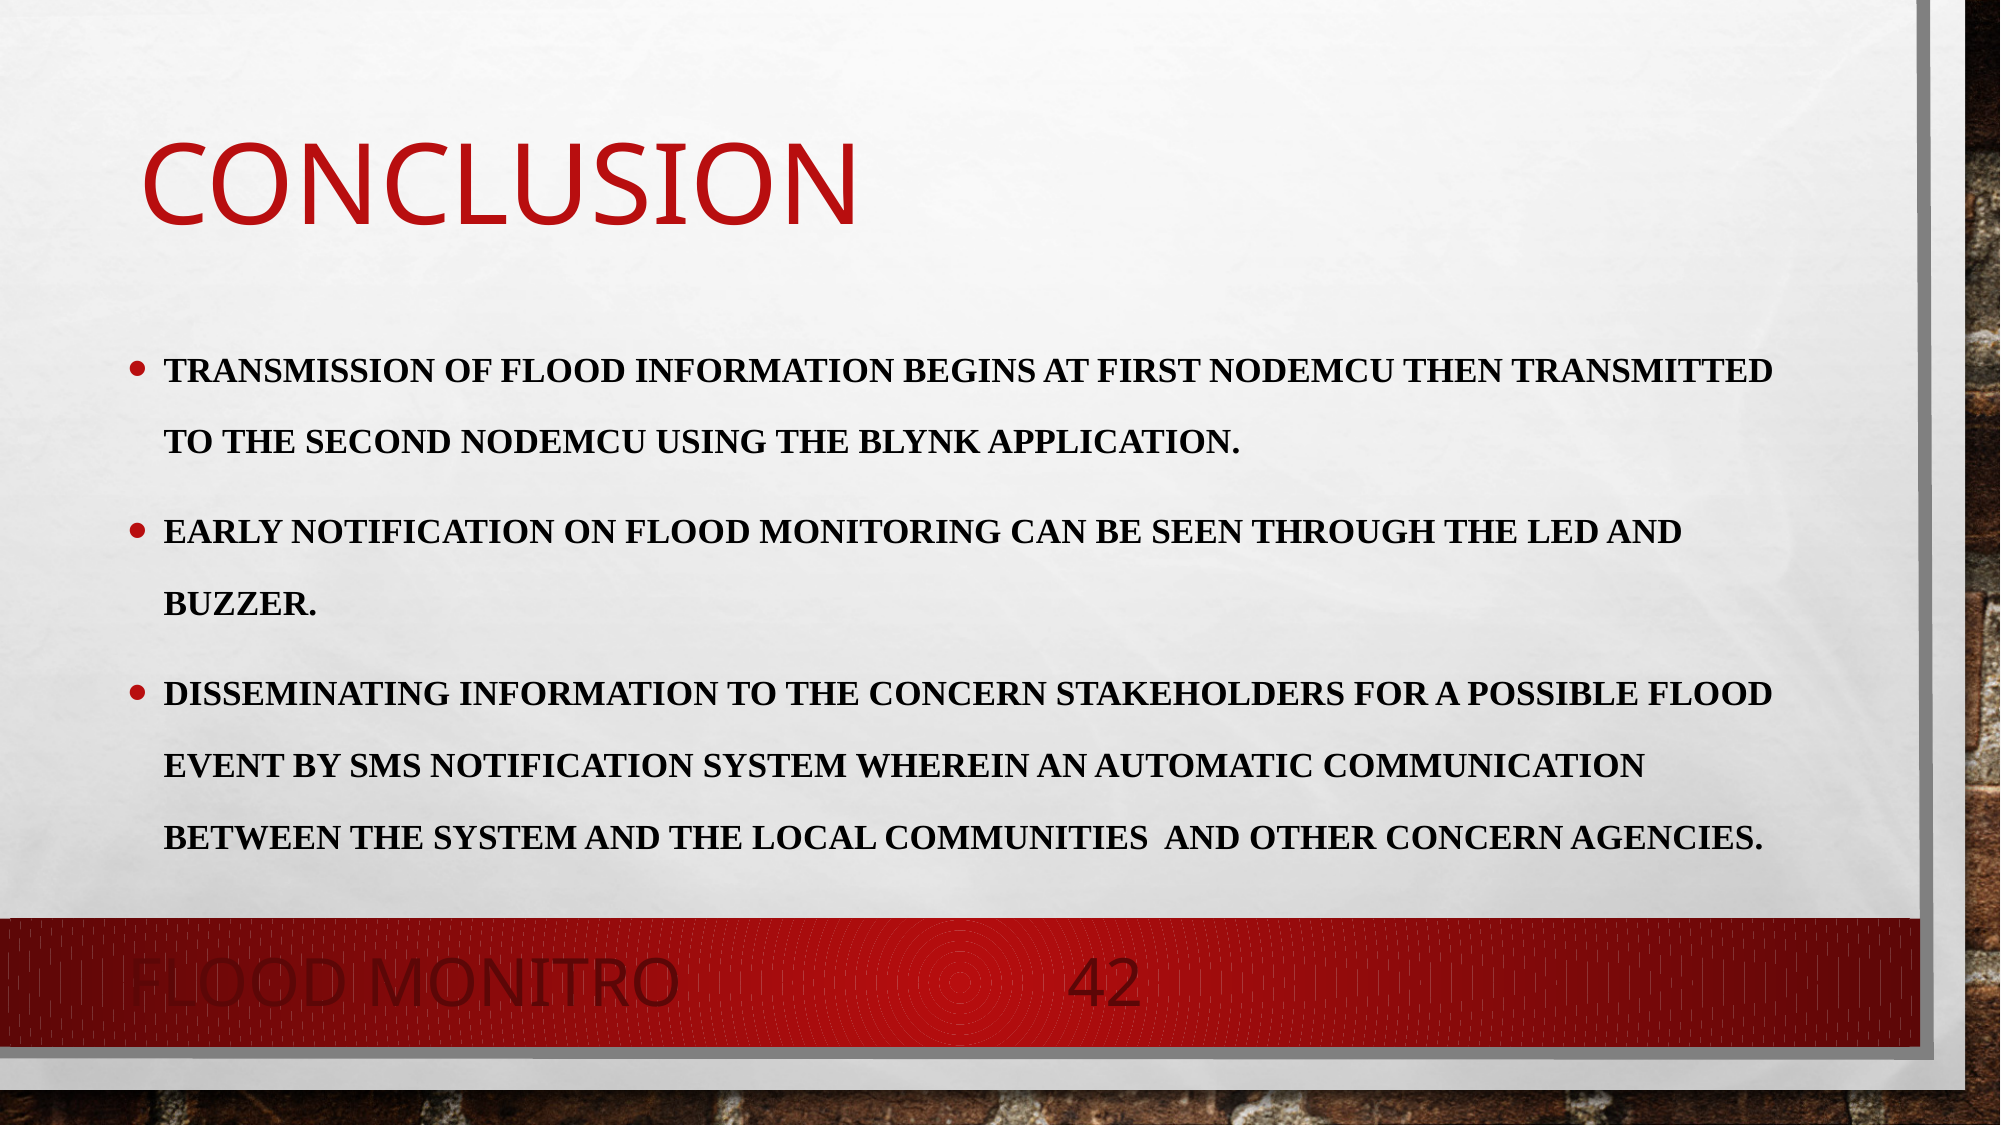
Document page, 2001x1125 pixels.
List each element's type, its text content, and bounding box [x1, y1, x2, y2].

title Conclusion [123, 94, 1829, 283]
picture [0, 0, 2000, 1125]
slide_number 42 [1031, 944, 1181, 1027]
footer FLOOD MONITRO [112, 944, 1015, 1027]
list Transmission of flood information begins at first NodeMcu then transmitted to the second NodeMCU using the Blynk application. Early notification on flood monitoring can be seen through the LED and buzzer. disseminating information to the concern stakeholders for a possible flood event by SMS notification system wherein an automatic communication between the system and the local communities and other concern agencies. [112, 283, 1829, 891]
